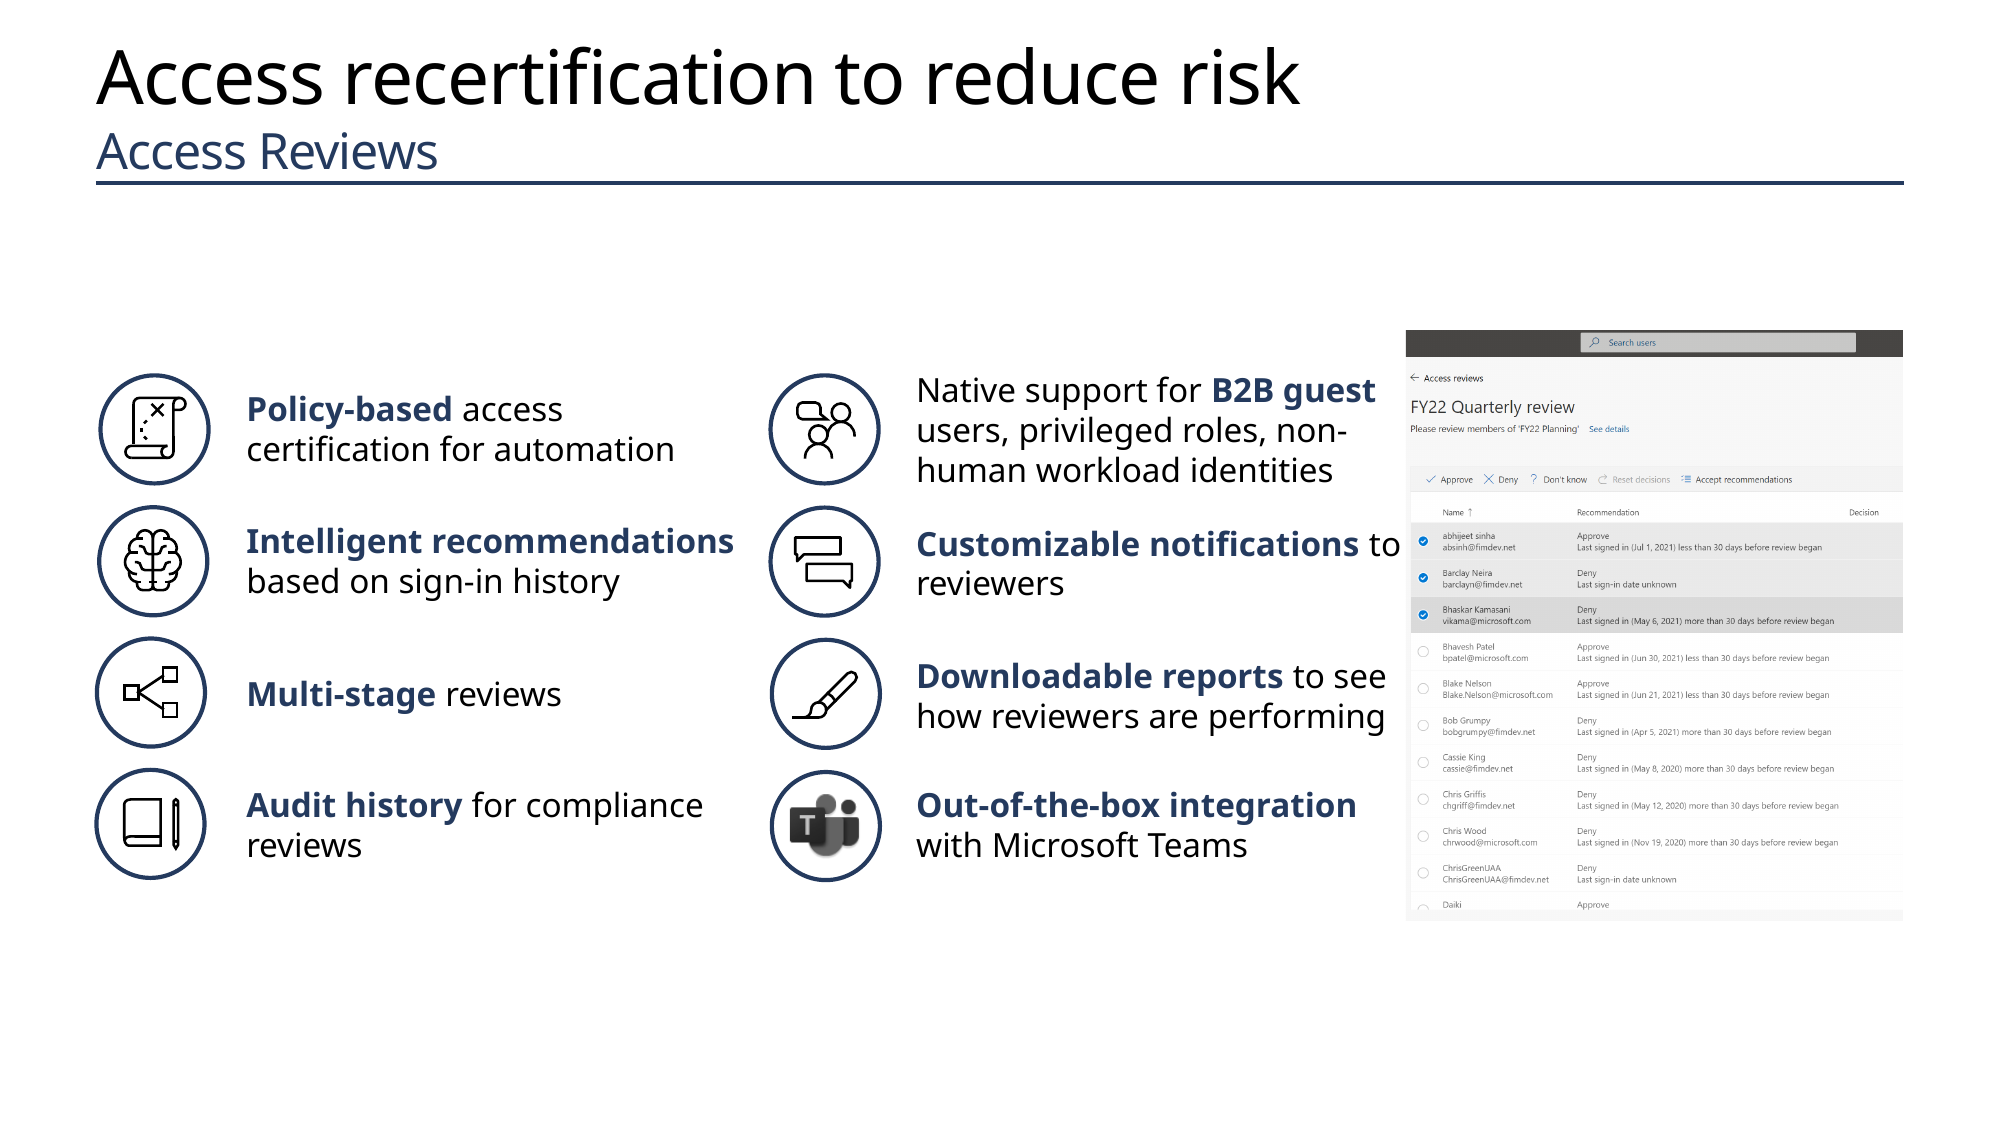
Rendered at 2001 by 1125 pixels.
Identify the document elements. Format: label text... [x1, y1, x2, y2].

title Access recertification to reduce risk Access Reviews [96, 28, 1904, 181]
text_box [96, 373, 1405, 881]
picture [1405, 330, 1904, 921]
